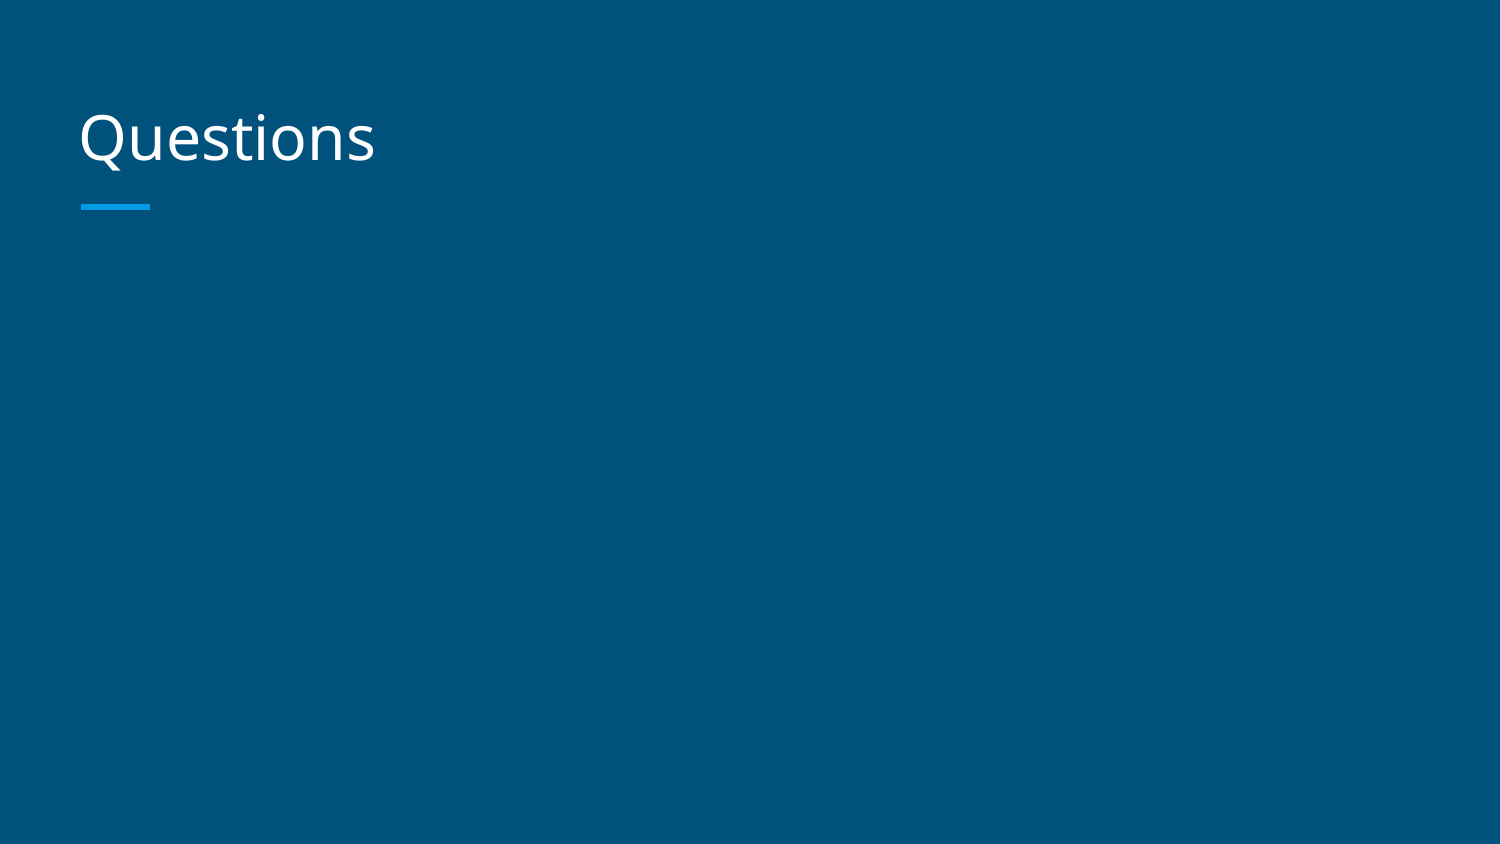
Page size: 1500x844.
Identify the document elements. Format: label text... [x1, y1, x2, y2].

title Questions [63, 75, 1437, 188]
